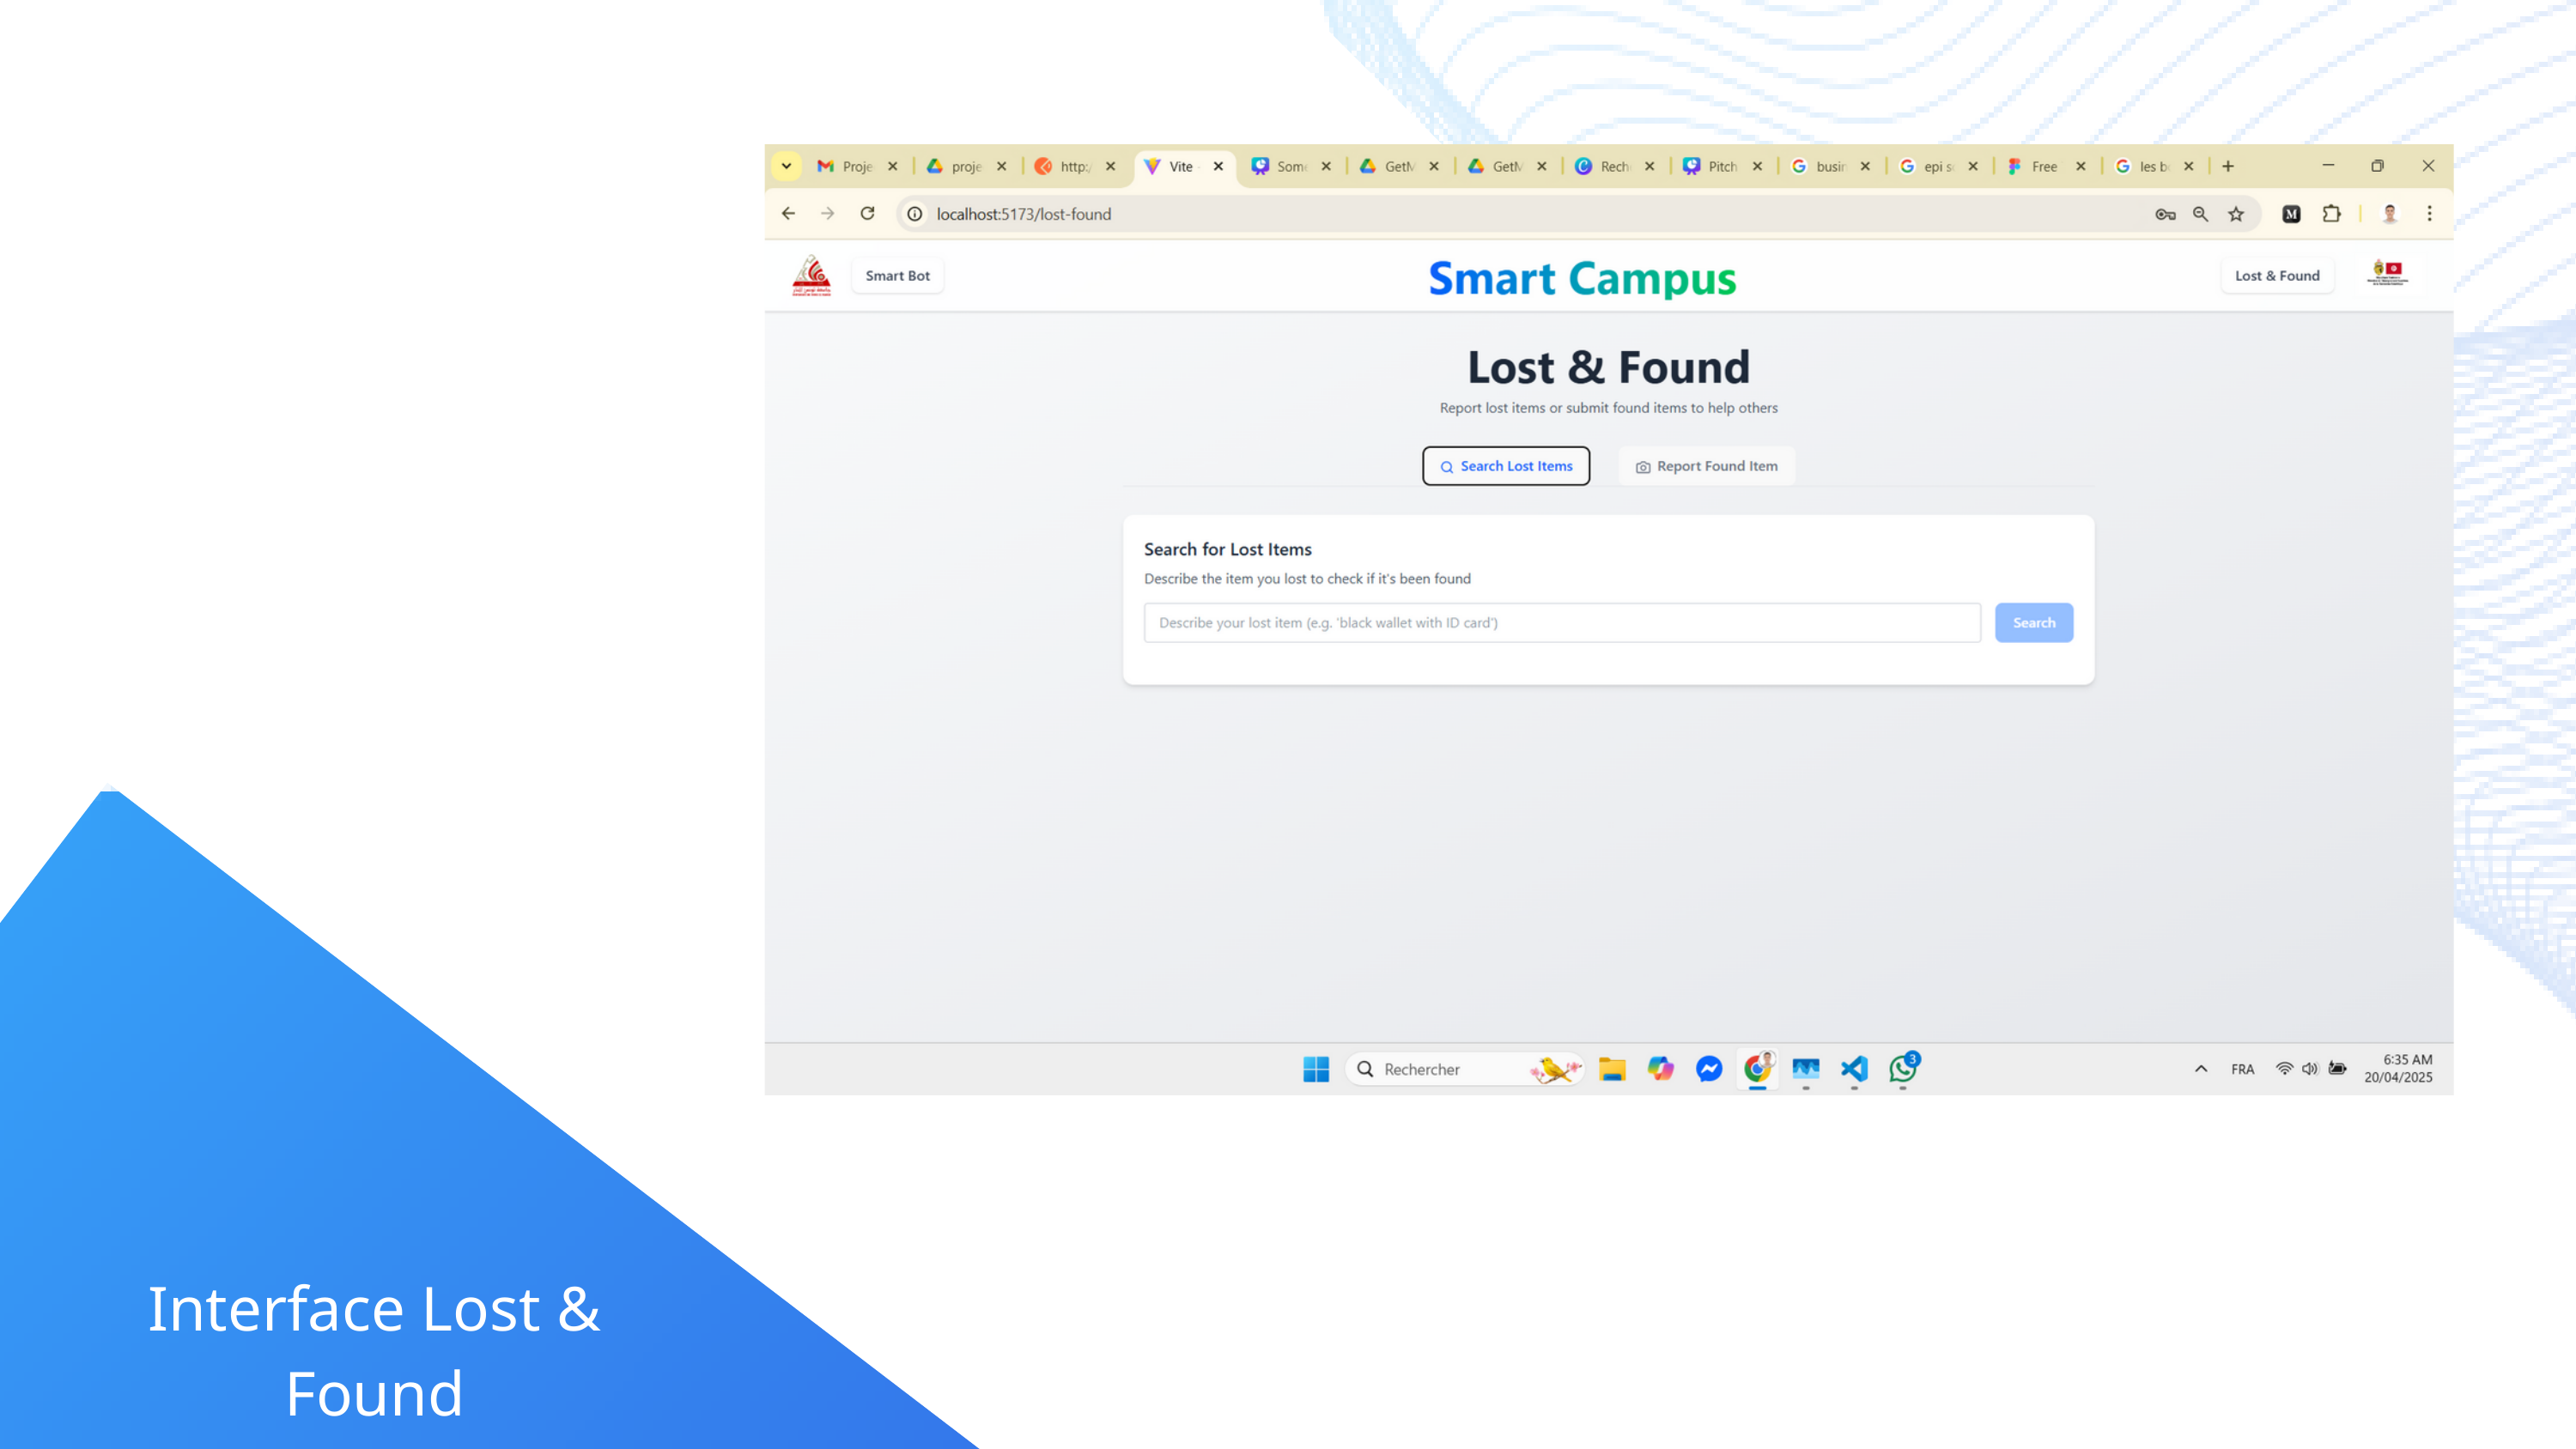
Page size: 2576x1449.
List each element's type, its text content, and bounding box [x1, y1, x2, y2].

text_box [764, 144, 2454, 1095]
text_box Interface Lost & Found [53, 1258, 696, 1428]
text_box [0, 782, 980, 1449]
text_box [1297, 0, 2576, 1155]
